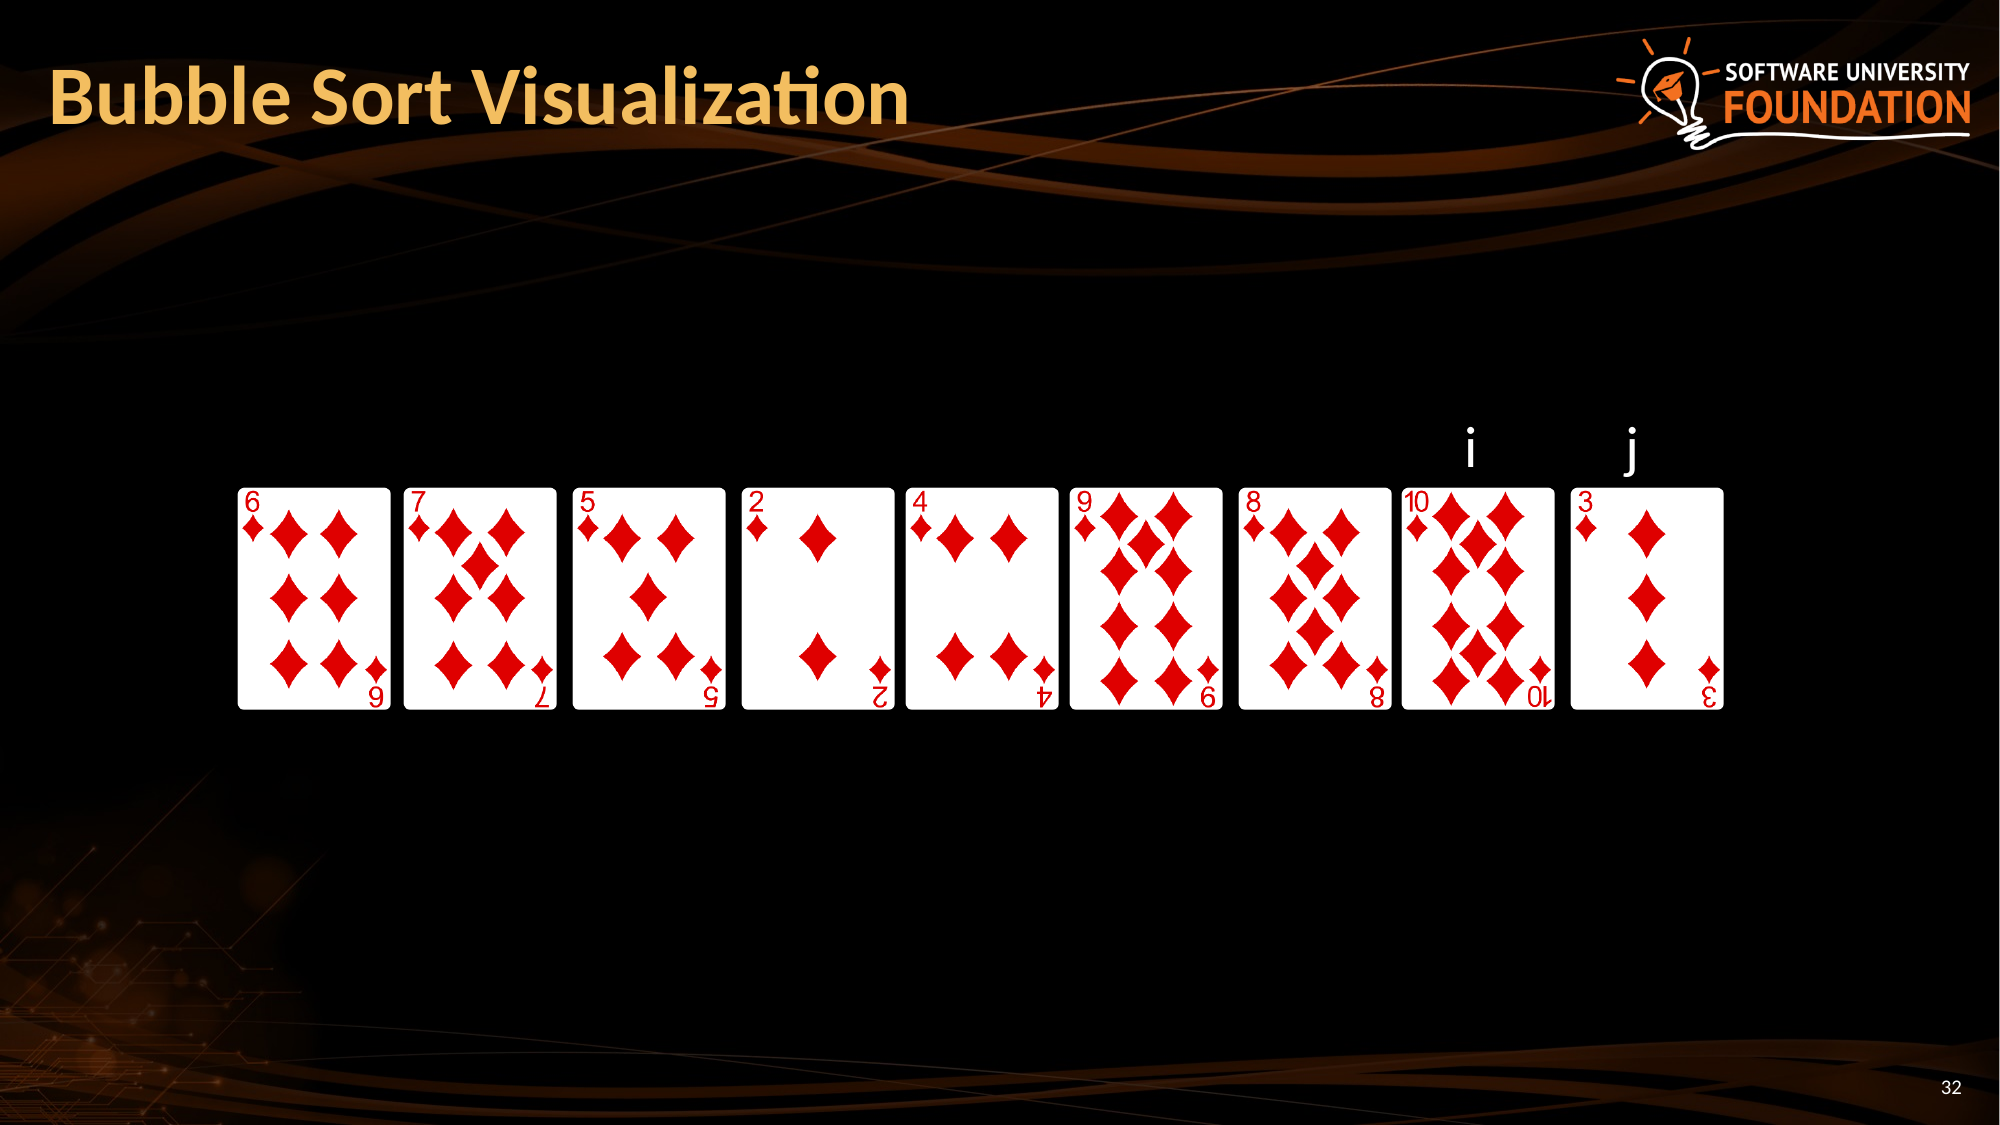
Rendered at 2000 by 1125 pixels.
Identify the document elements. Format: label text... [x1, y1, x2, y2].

picture [0, 0, 2000, 1125]
title Bubble Sort Visualization [30, 6, 1602, 189]
slide_number 32 [1897, 1070, 1968, 1103]
text_box j [1610, 401, 1655, 487]
text_box i [1450, 401, 1493, 487]
